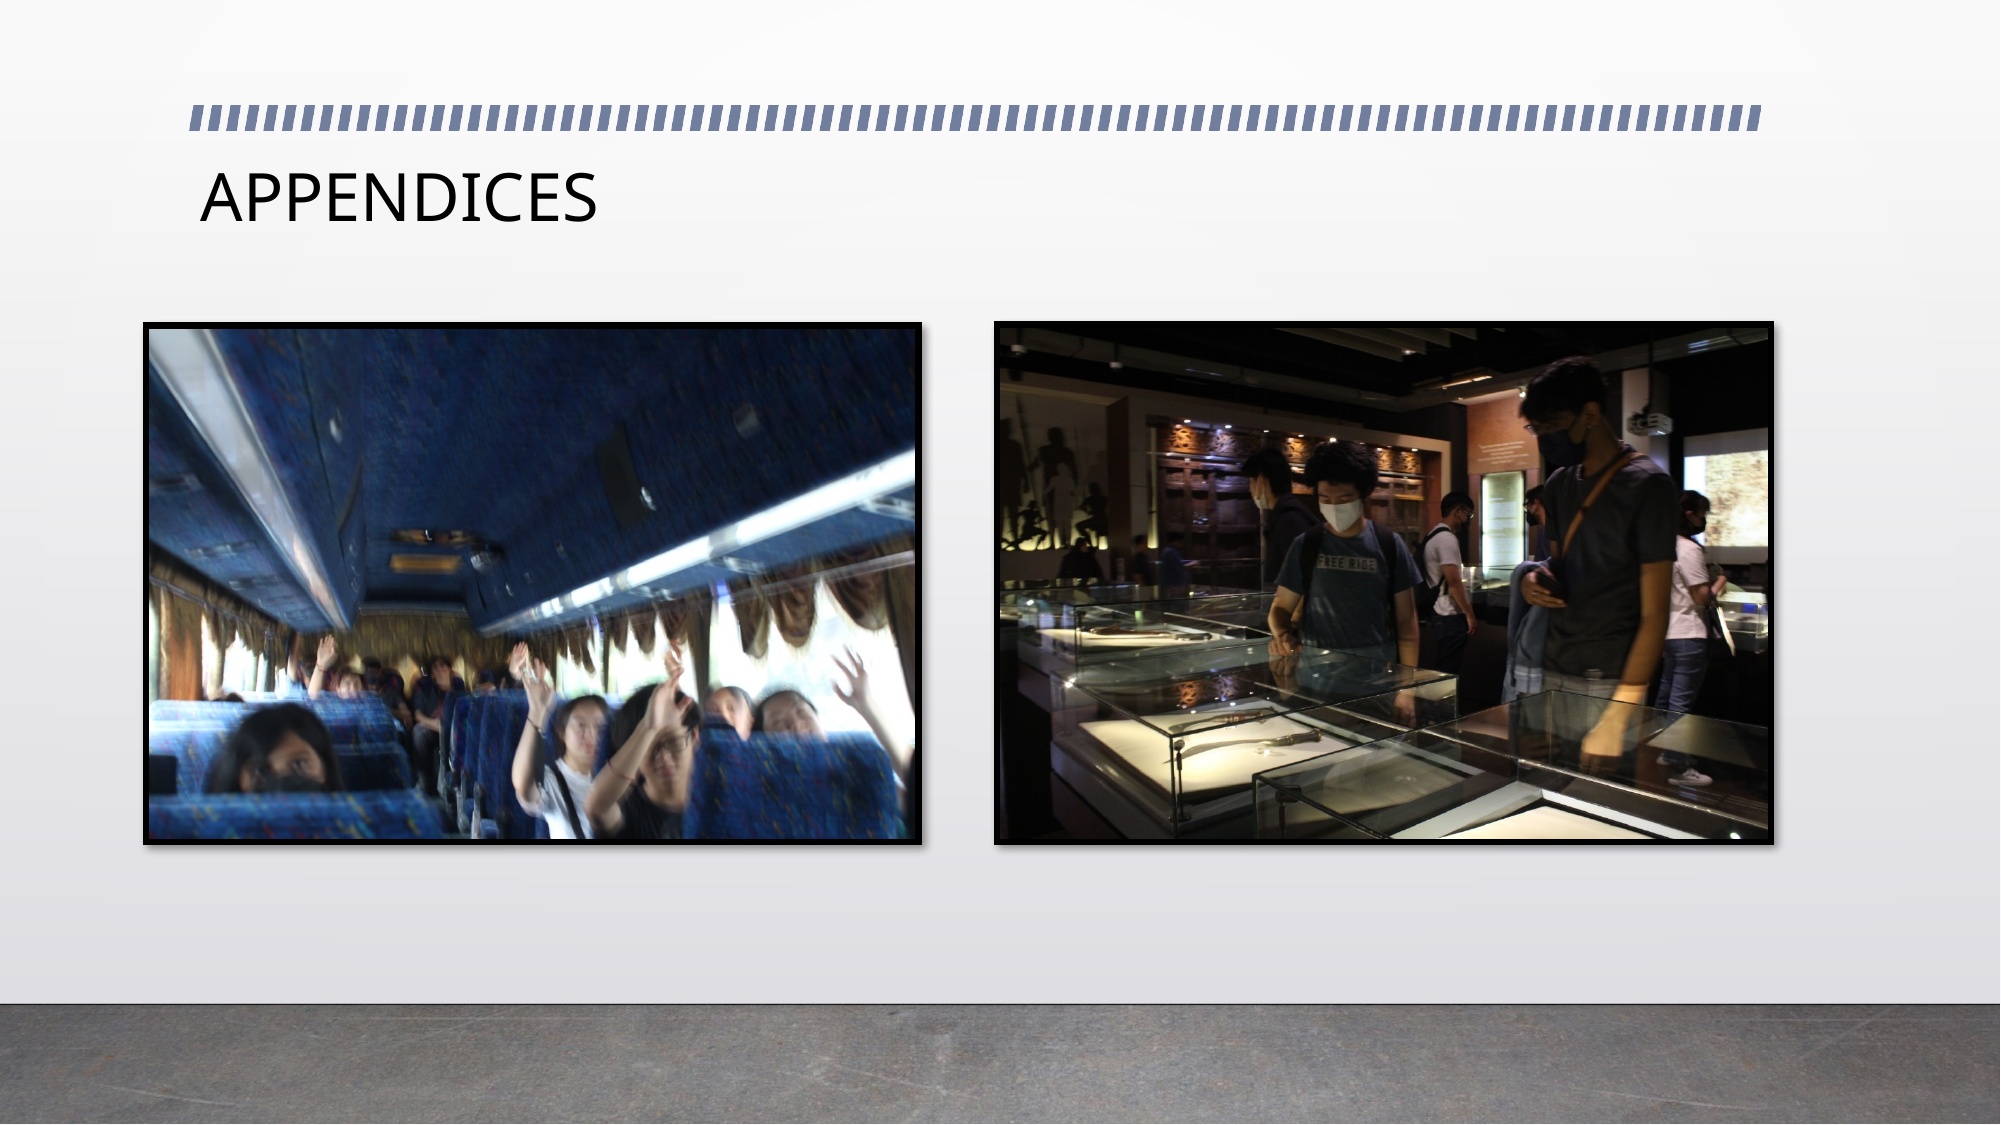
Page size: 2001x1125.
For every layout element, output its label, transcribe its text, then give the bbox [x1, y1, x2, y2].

picture [999, 327, 1768, 840]
title APPENDICES [185, 156, 1761, 329]
picture [0, 1004, 2000, 1124]
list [148, 328, 916, 840]
